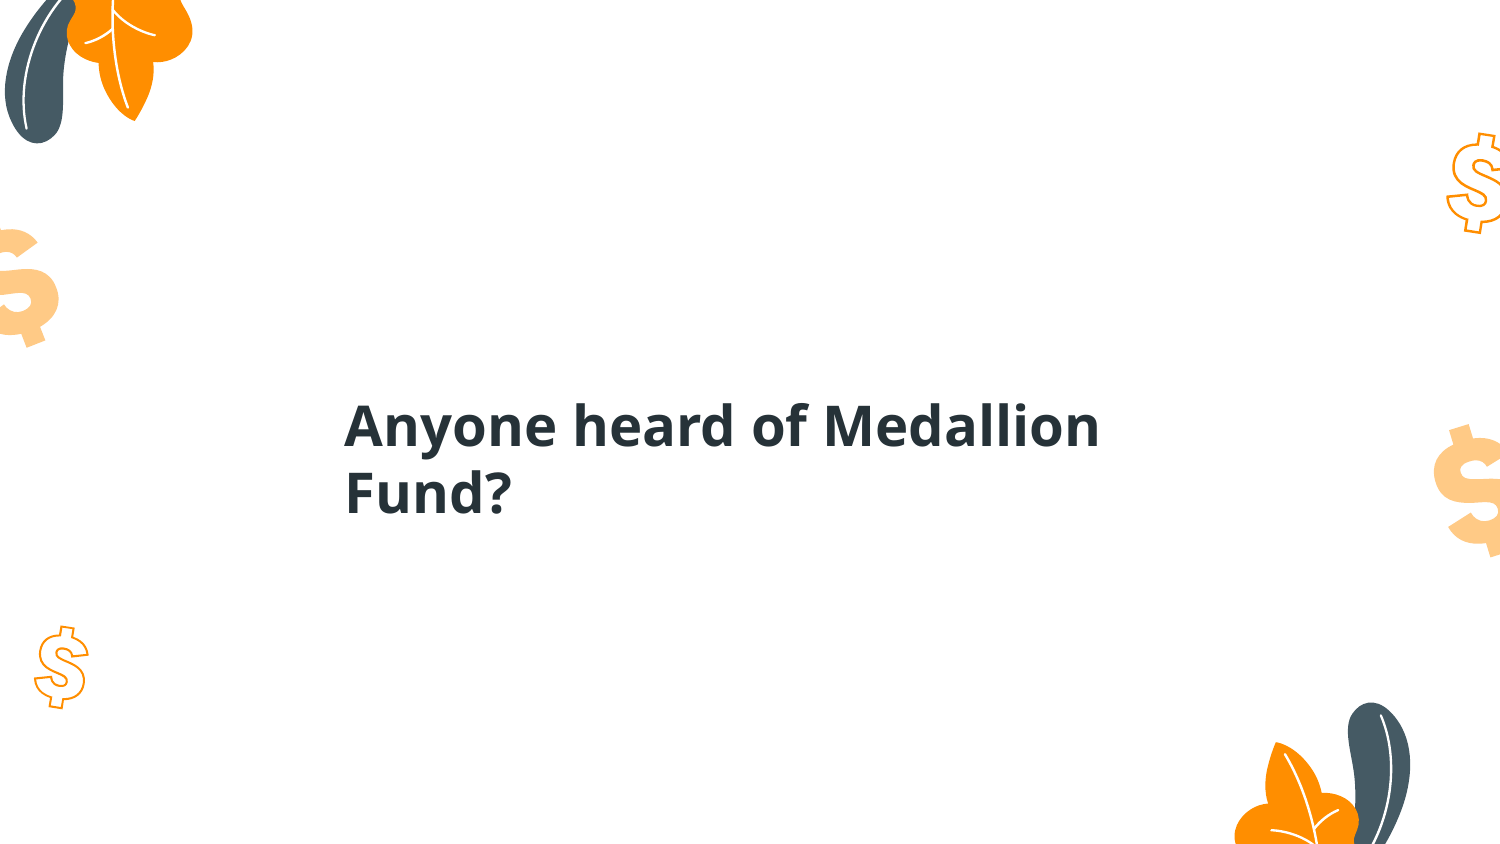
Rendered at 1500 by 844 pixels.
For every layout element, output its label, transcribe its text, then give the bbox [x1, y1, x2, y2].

title Anyone heard of Medallion Fund? [329, 374, 1171, 469]
